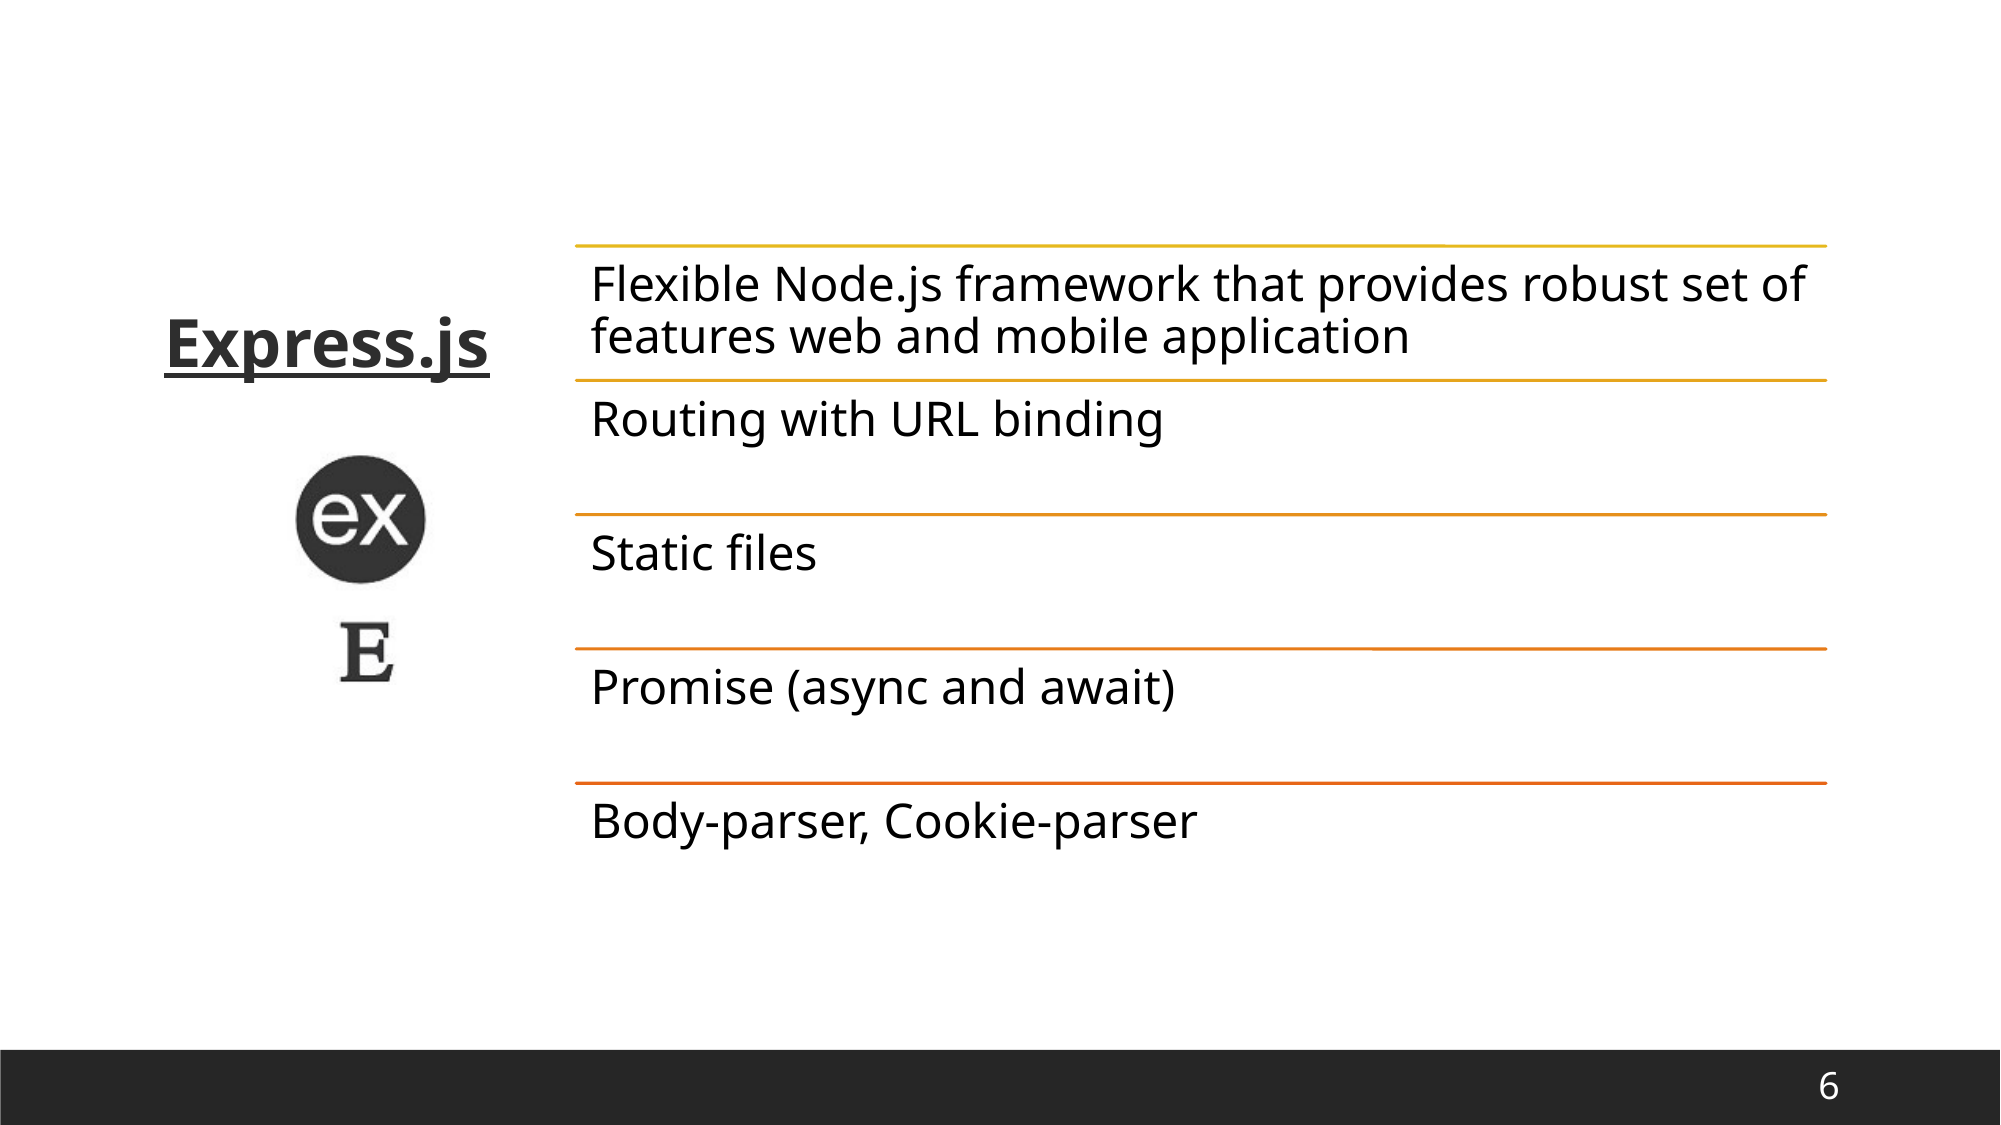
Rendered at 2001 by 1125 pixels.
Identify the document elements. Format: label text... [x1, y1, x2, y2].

slide_number 6 [1803, 1057, 1932, 1118]
picture [283, 440, 443, 685]
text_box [575, 245, 1827, 919]
text_box Express.js [149, 293, 572, 389]
